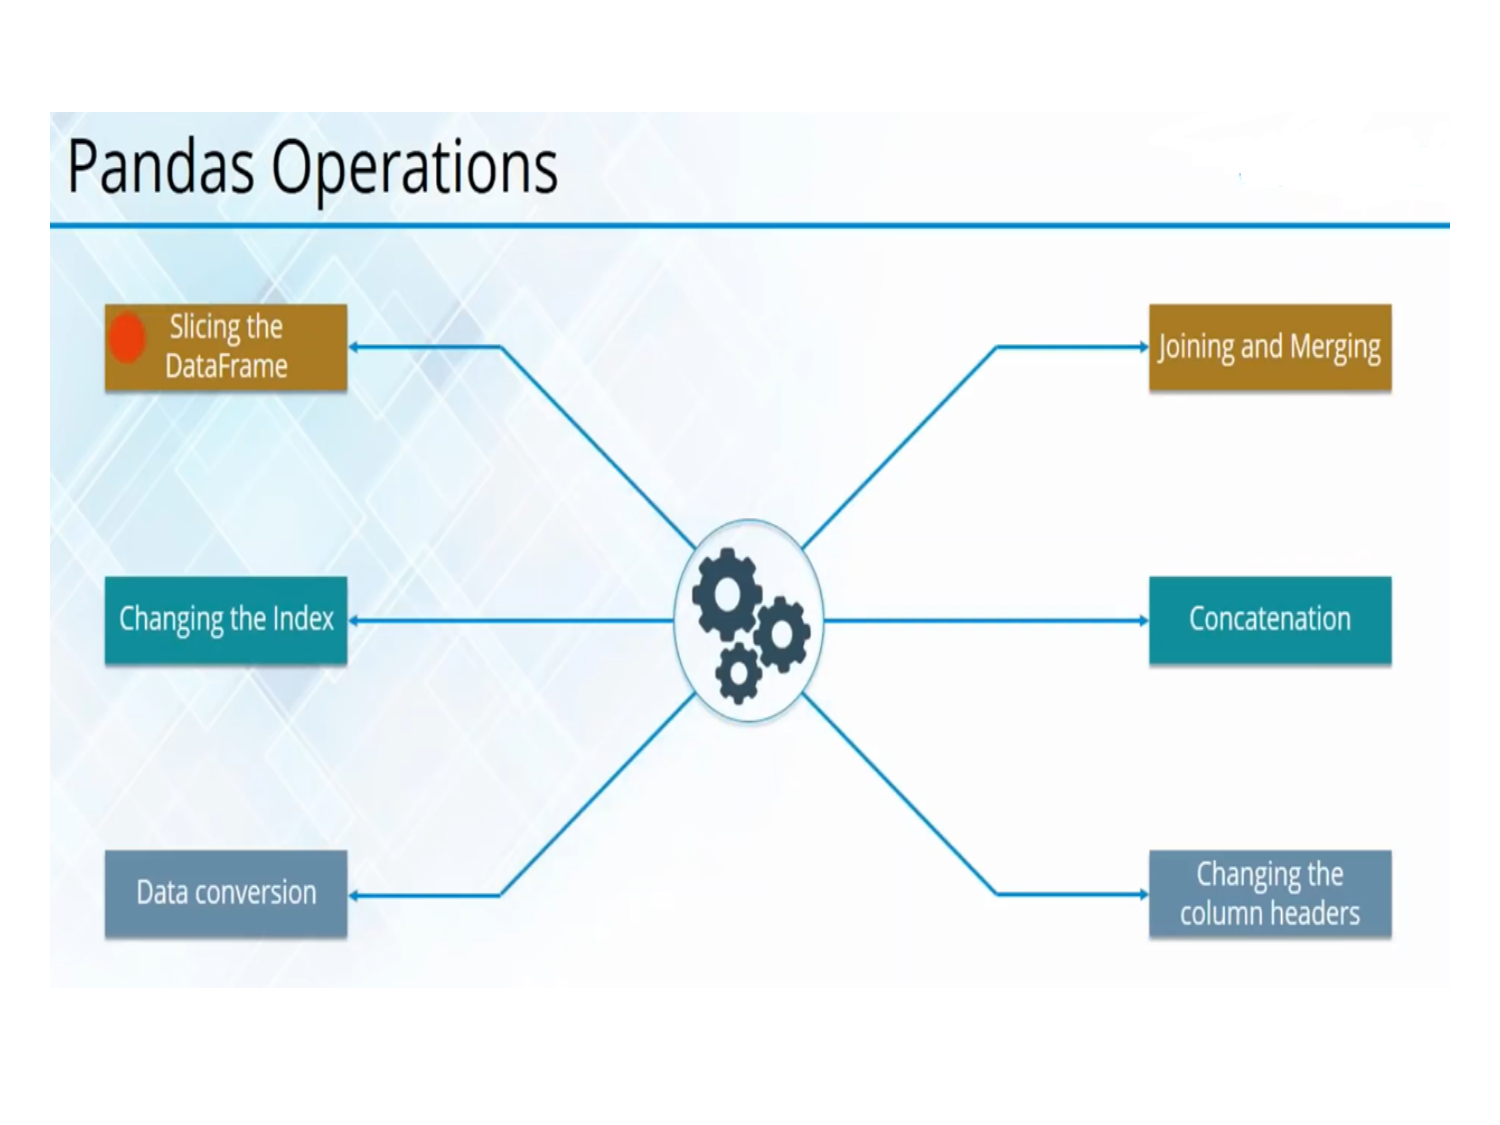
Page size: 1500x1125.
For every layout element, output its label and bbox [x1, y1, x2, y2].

picture [49, 112, 1451, 988]
